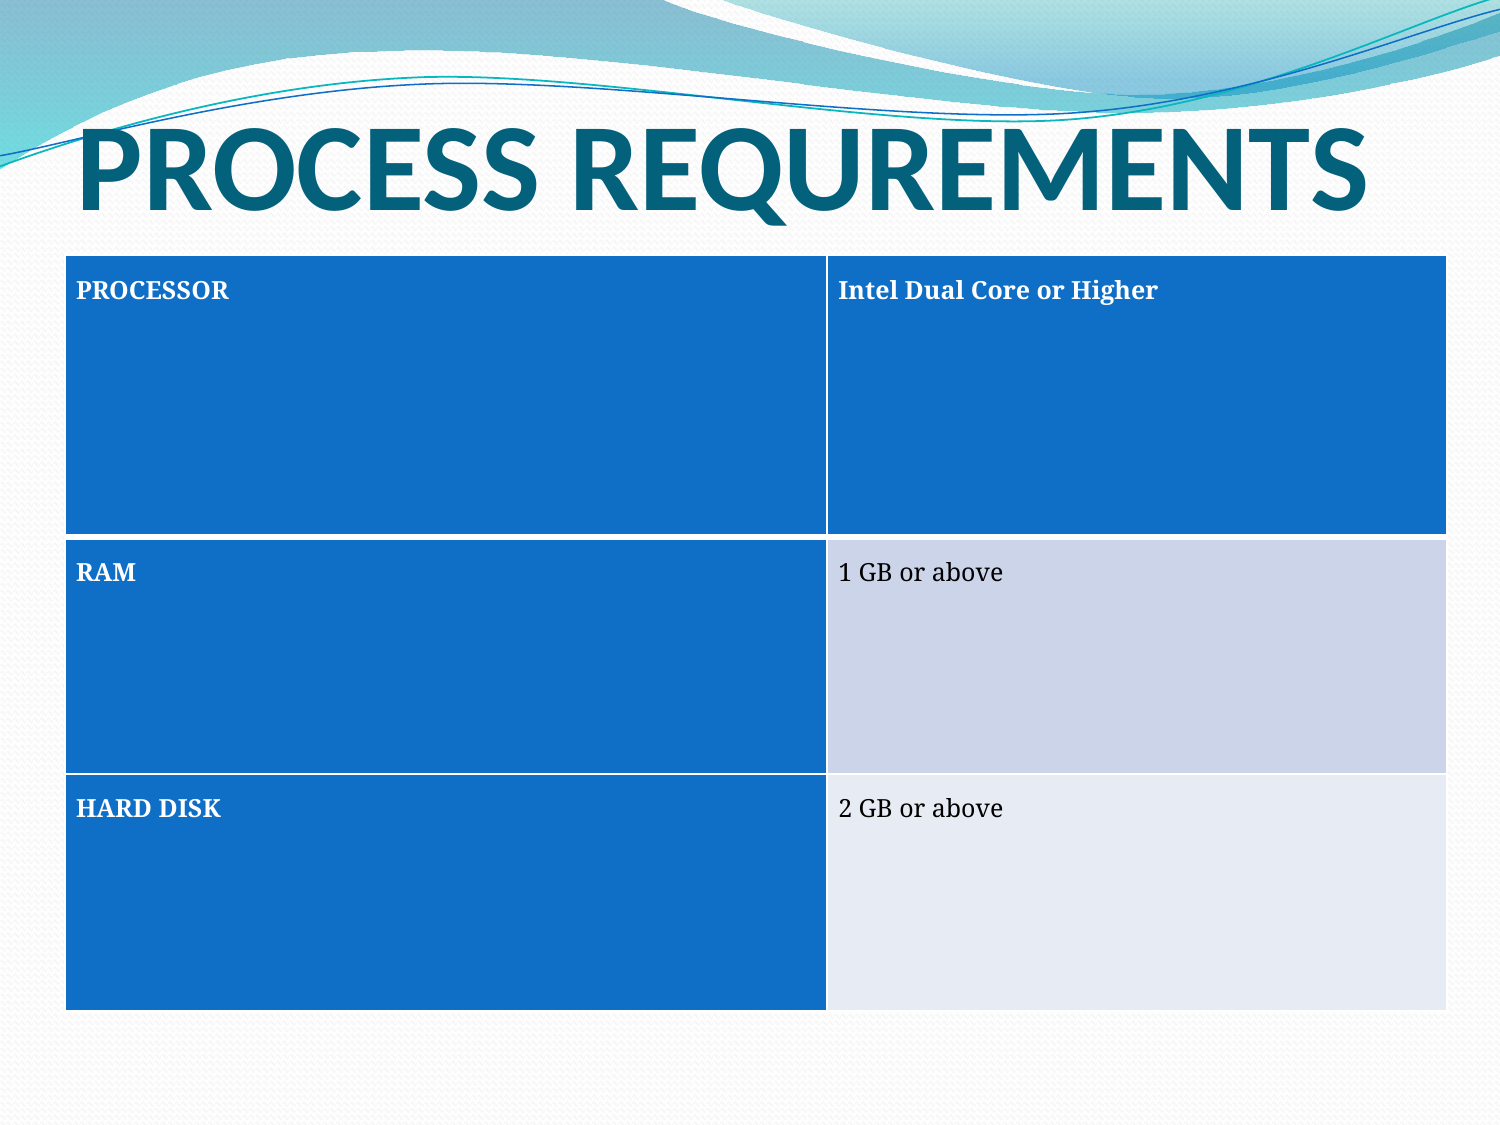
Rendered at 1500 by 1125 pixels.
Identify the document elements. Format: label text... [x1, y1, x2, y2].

table_cell RAM [66, 540, 826, 773]
table_cell HARD DISK [66, 775, 826, 1010]
table_cell 2 GB or above [828, 775, 1446, 1010]
table_header PROCESSOR [66, 256, 826, 534]
table_header Intel Dual Core or Higher [828, 256, 1446, 534]
table_cell 1 GB or above [828, 540, 1446, 773]
title PROCESS REQUREMENTS [76, 113, 1427, 254]
